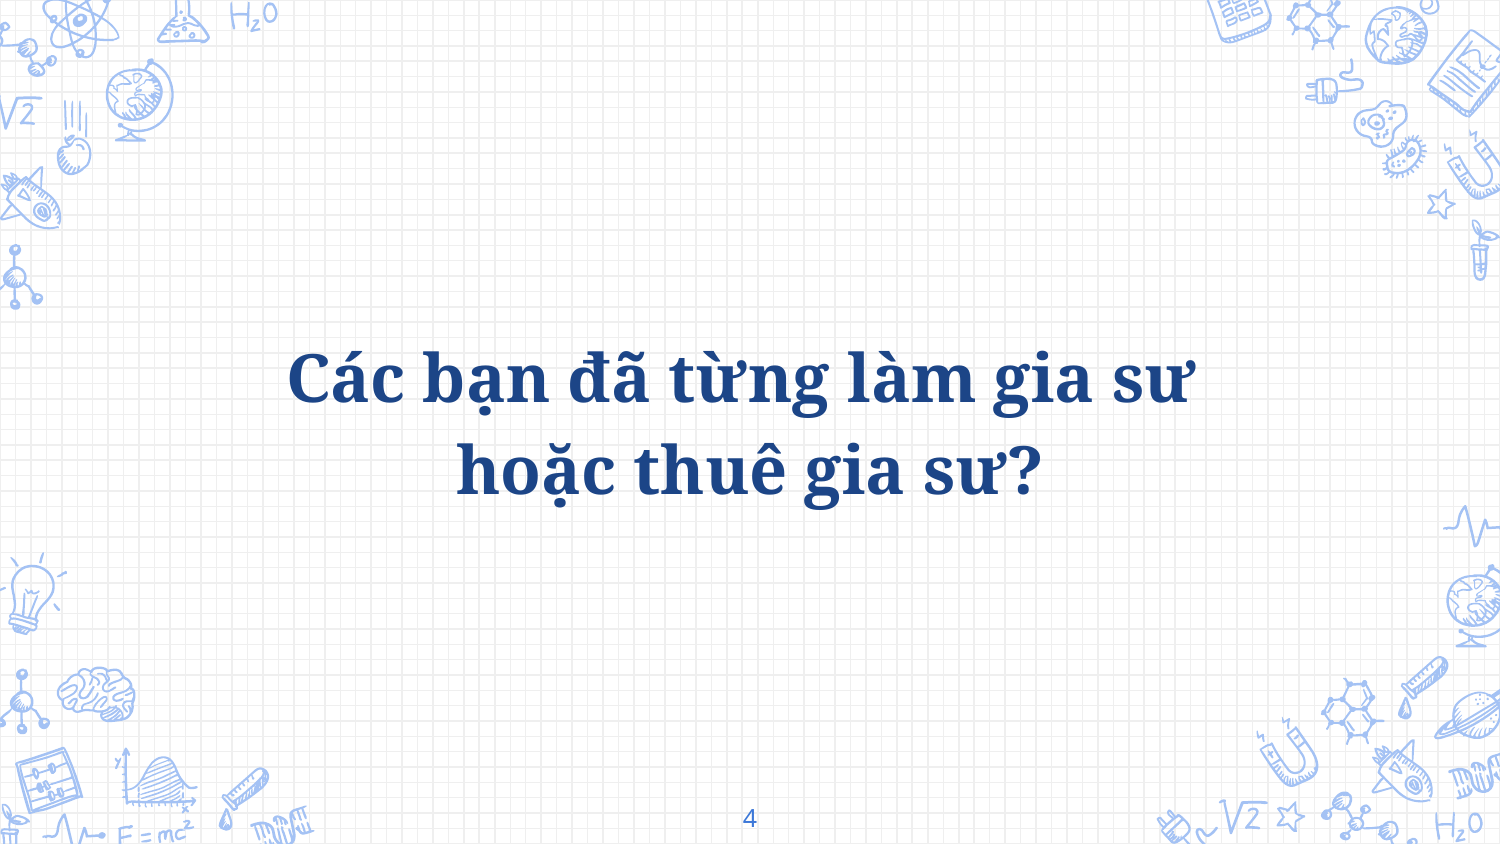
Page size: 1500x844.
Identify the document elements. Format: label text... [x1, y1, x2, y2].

slide_number 4 [705, 796, 795, 844]
list Các bạn đã từng làm gia sư hoặc thuê gia sư? [154, 354, 1347, 490]
